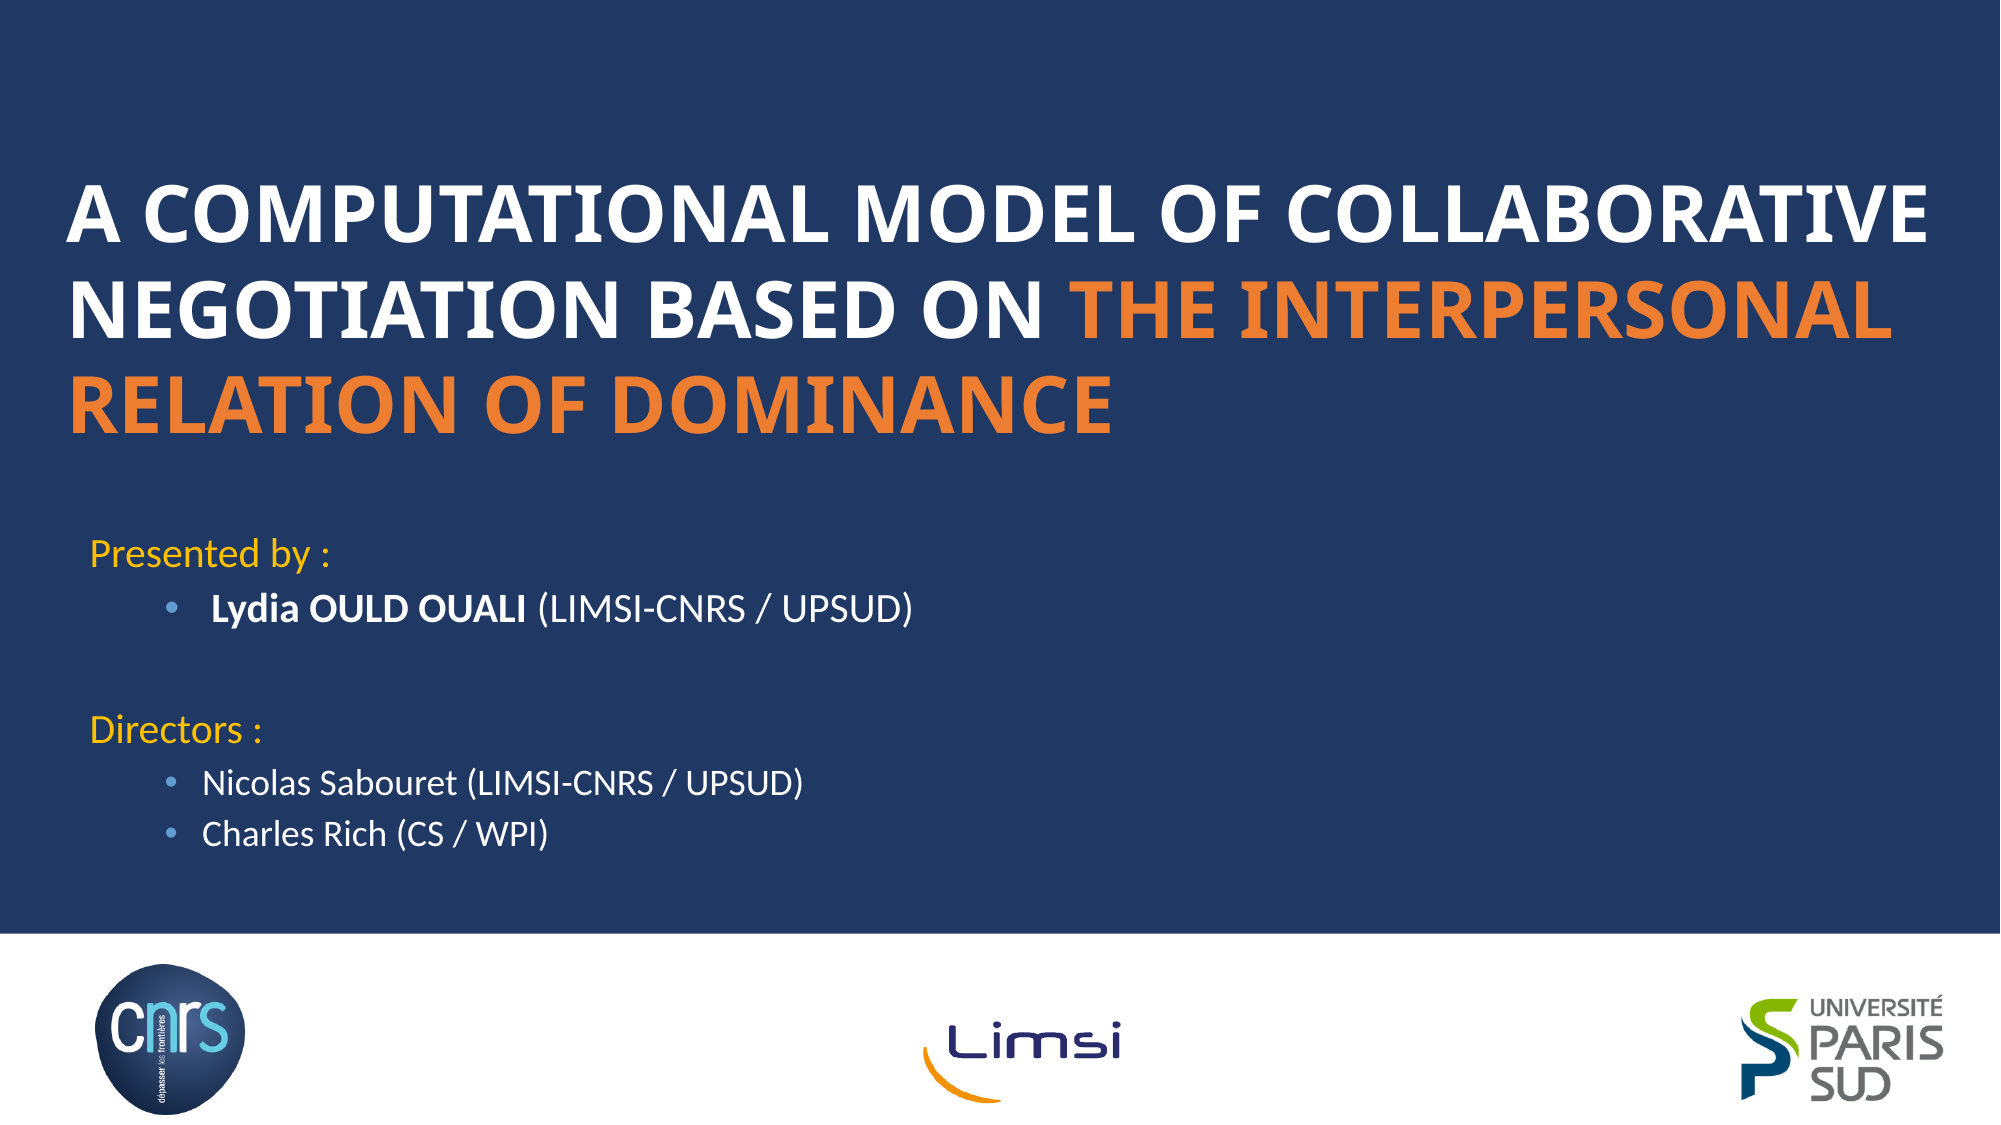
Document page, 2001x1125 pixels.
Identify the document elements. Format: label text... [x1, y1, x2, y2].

text_box Presented by : Lydia OULD OUALI (LIMSI-CNRS / UPSUD) Directors : Nicolas Sabouret (LIMSI-CNRS / UPSUD) Charles Rich (CS / WPI) [74, 523, 1020, 868]
picture [1718, 961, 1967, 1117]
picture [899, 933, 1160, 1125]
picture [95, 964, 245, 1115]
text_box A COMPUTATIONAL MODEL OF COLLABORATIVE NEGOTIATION BASED ON THE INTERPERSONAL RELATION OF DOMINANCE [51, 147, 1961, 457]
text_box [0, 0, 2000, 935]
